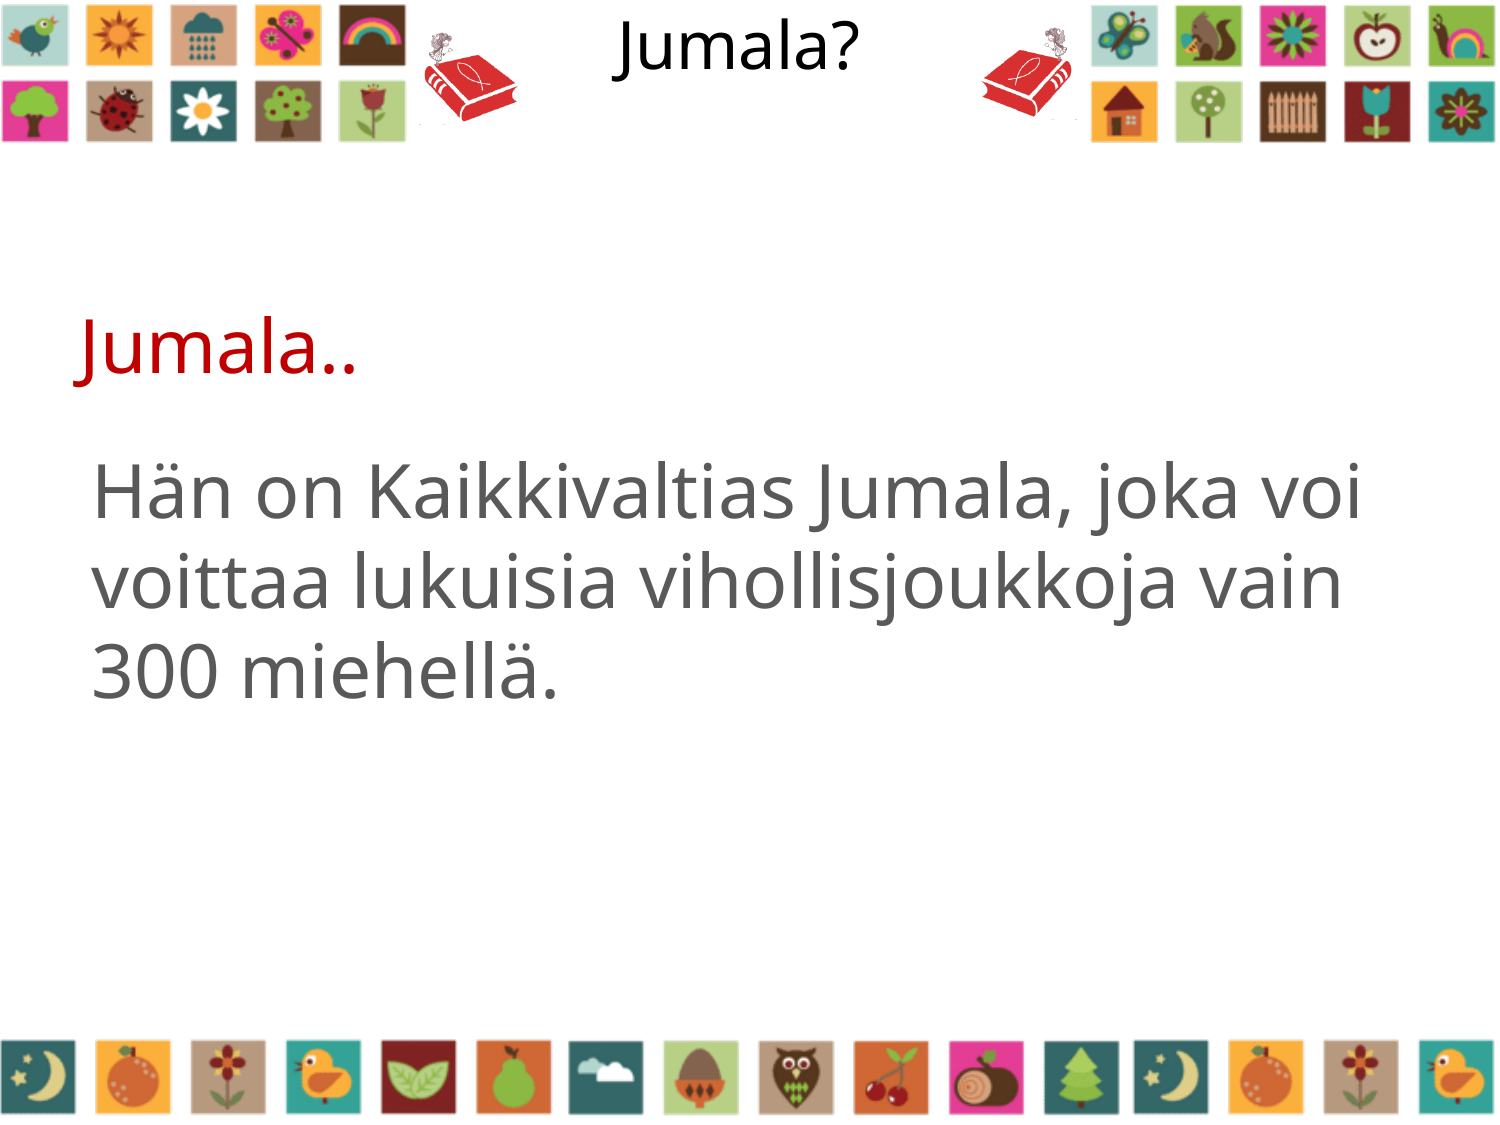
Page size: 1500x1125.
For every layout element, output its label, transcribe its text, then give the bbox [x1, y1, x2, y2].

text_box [0, 1028, 1500, 1118]
picture [950, 3, 1500, 150]
text_box Hän on Kaikkivaltias Jumala, joka voi voittaa lukuisia vihollisjoukkoja vain 300 miehellä. [76, 436, 1424, 722]
text_box Jumala? [414, 0, 1080, 91]
picture [0, 3, 550, 150]
text_box Jumala.. [64, 290, 1412, 396]
